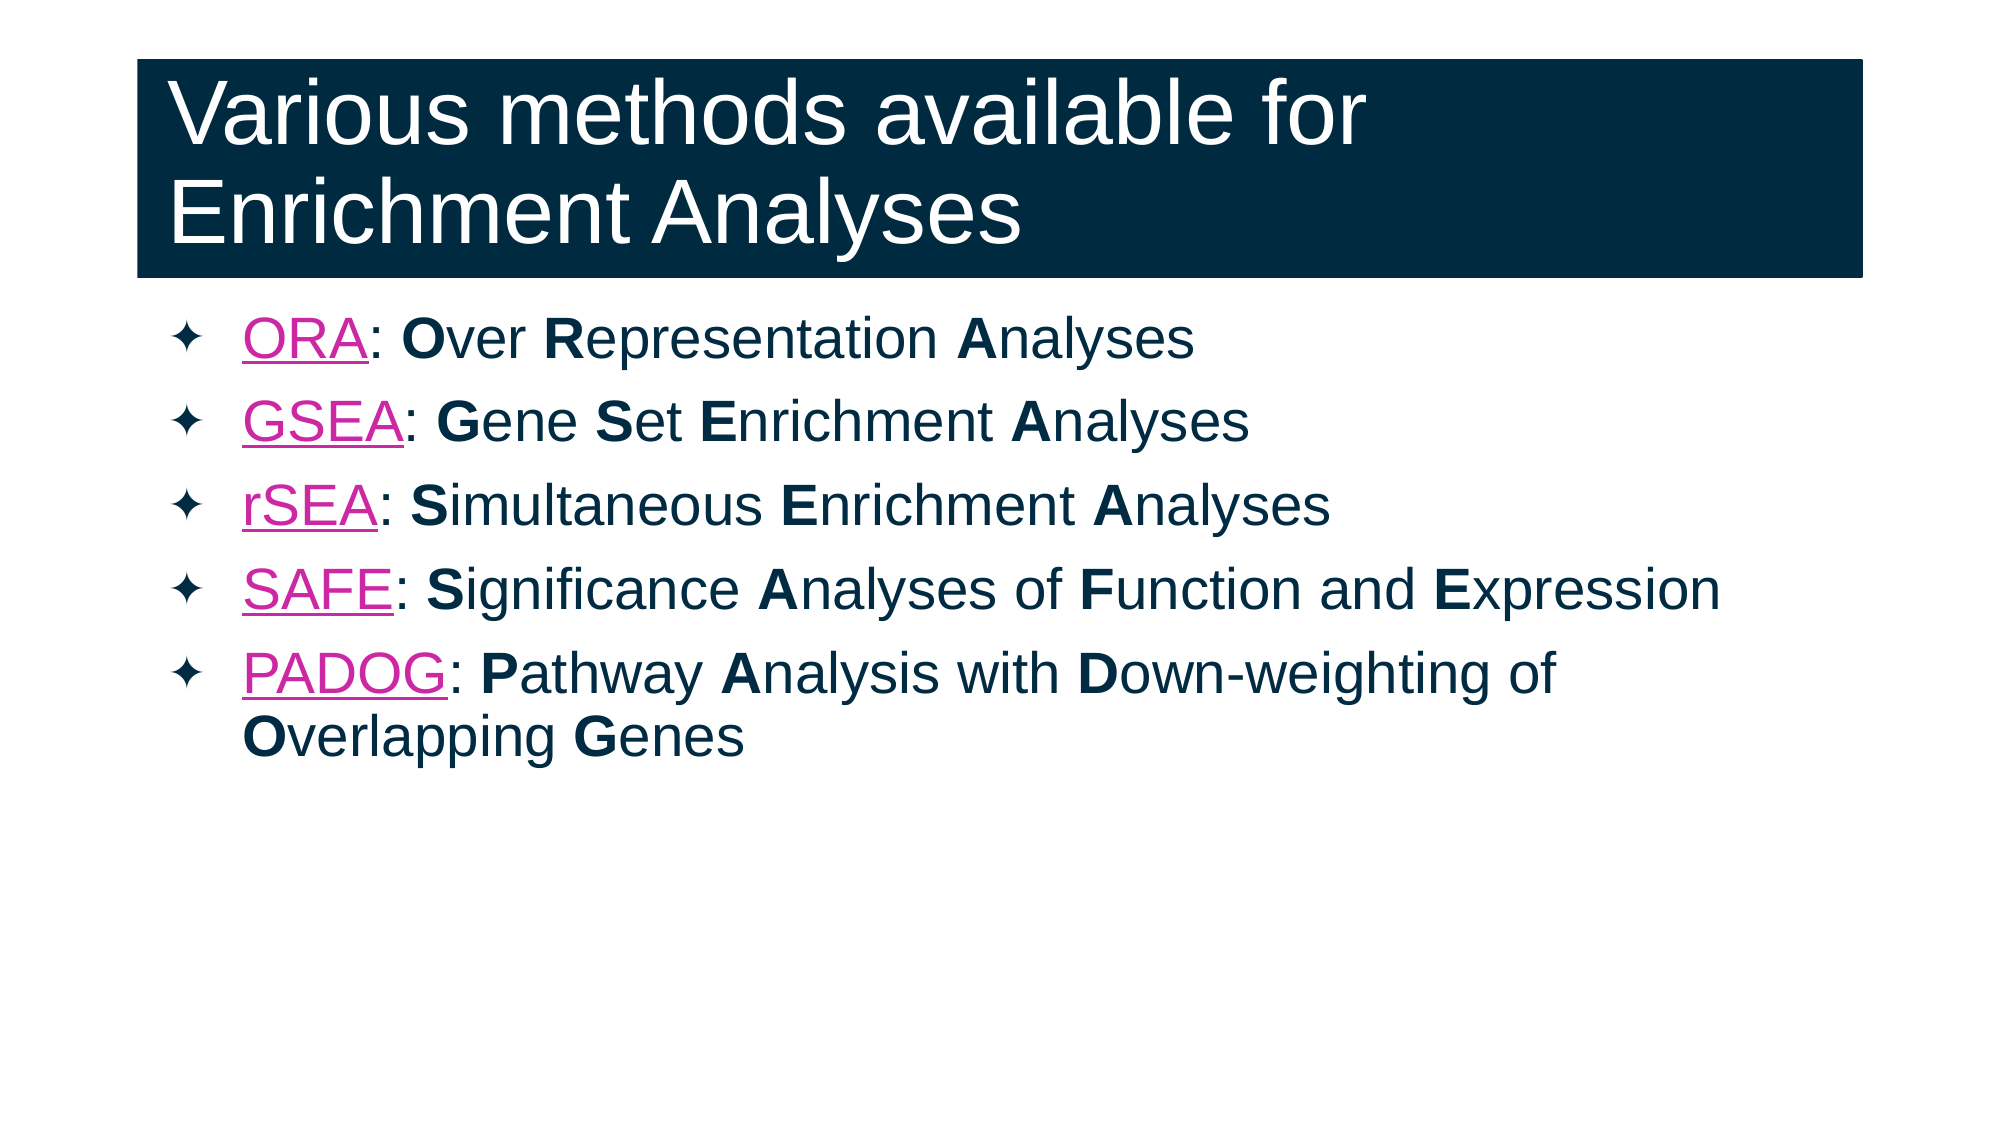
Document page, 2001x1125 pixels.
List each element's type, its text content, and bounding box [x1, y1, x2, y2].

list ORA: Over Representation Analyses GSEA: Gene Set Enrichment Analyses rSEA: Simultaneous Enrichment Analyses SAFE: Significance Analyses of Function and Expression PADOG: Pathway Analysis with Down-weighting of Overlapping Genes [137, 307, 1863, 774]
title Various methods available for Enrichment Analyses [137, 59, 1863, 278]
